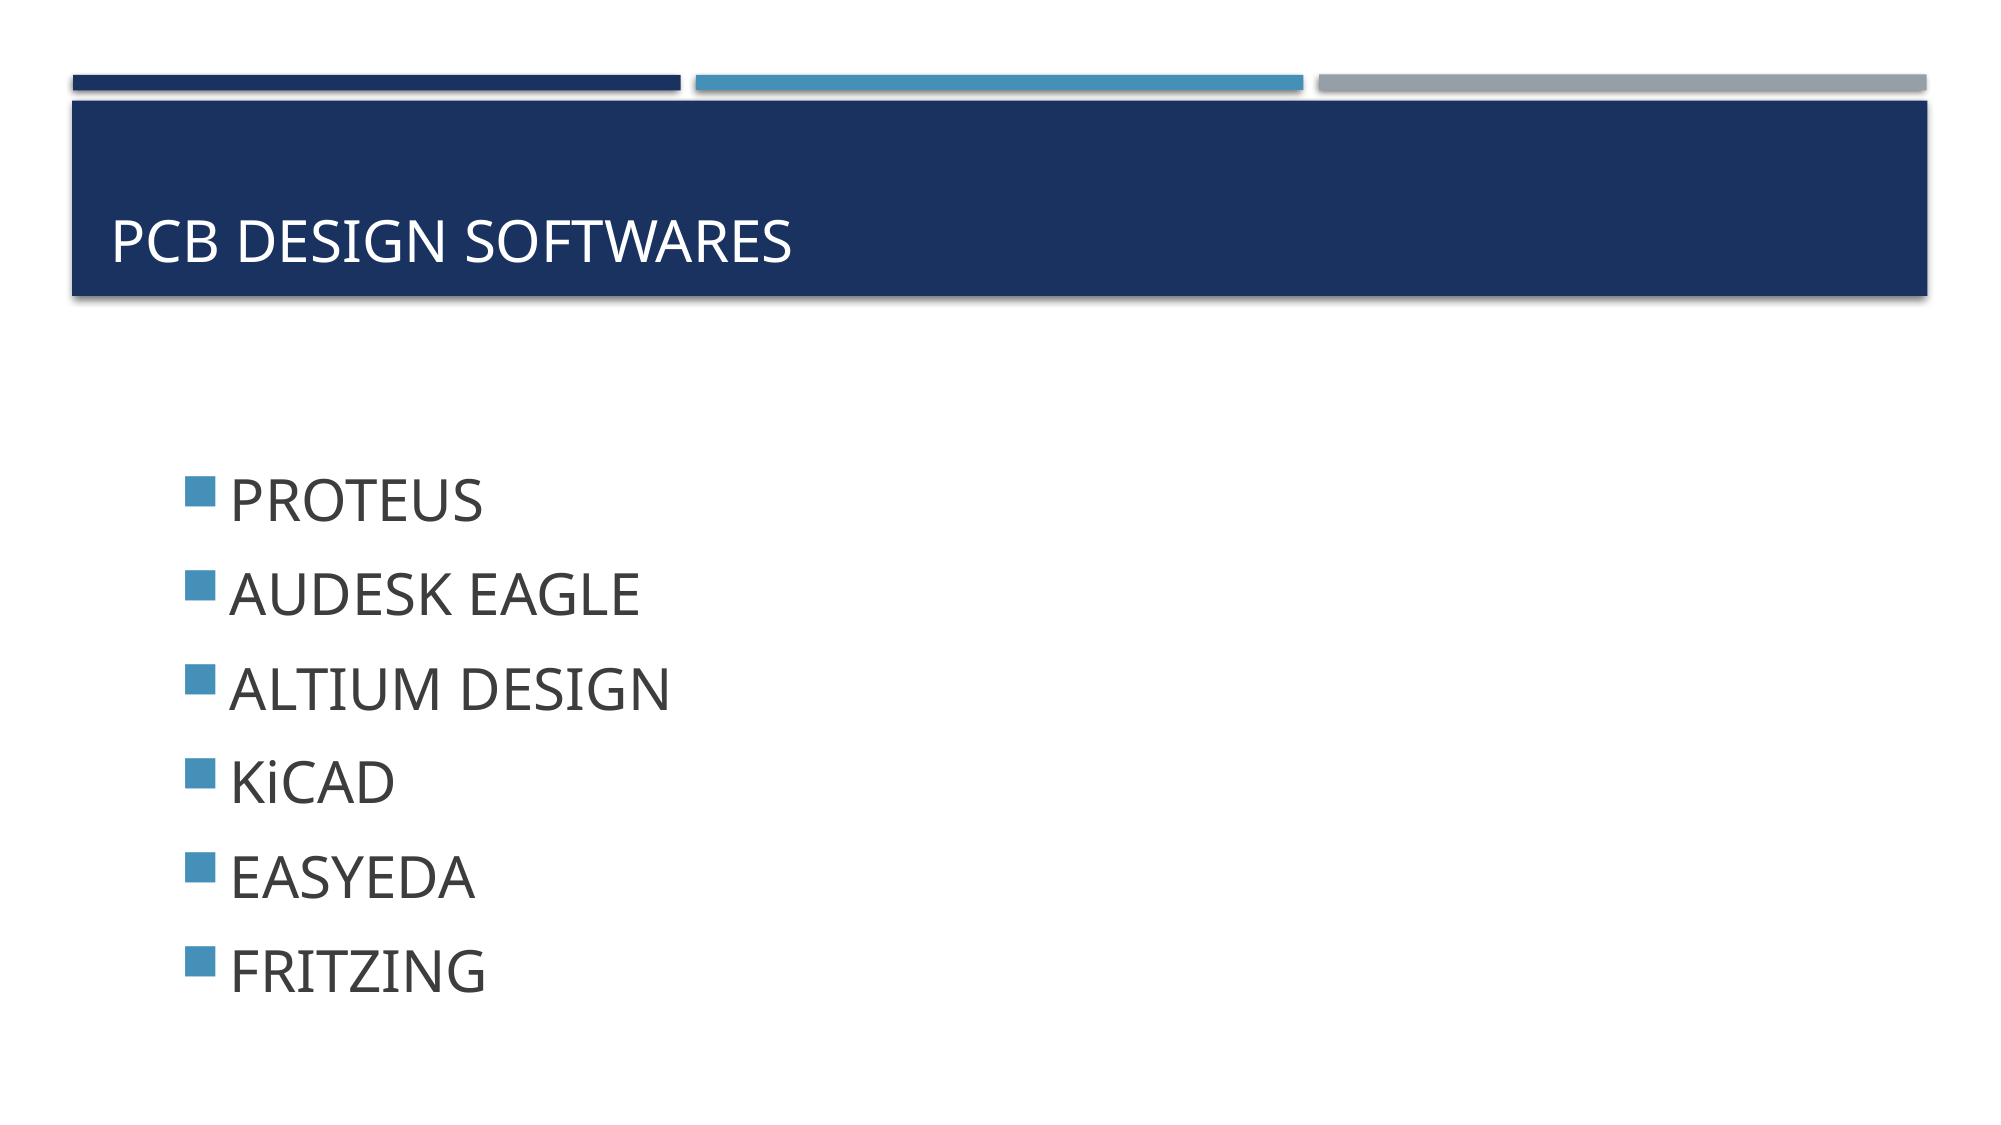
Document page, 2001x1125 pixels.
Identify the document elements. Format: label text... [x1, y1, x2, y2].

title PCB DESIGN SOFTWARES [95, 115, 1905, 282]
list PROTEUS AUDESK EAGLE ALTIUM DESIGN KiCAD EASYEDA FRITZING [111, 431, 1773, 1036]
